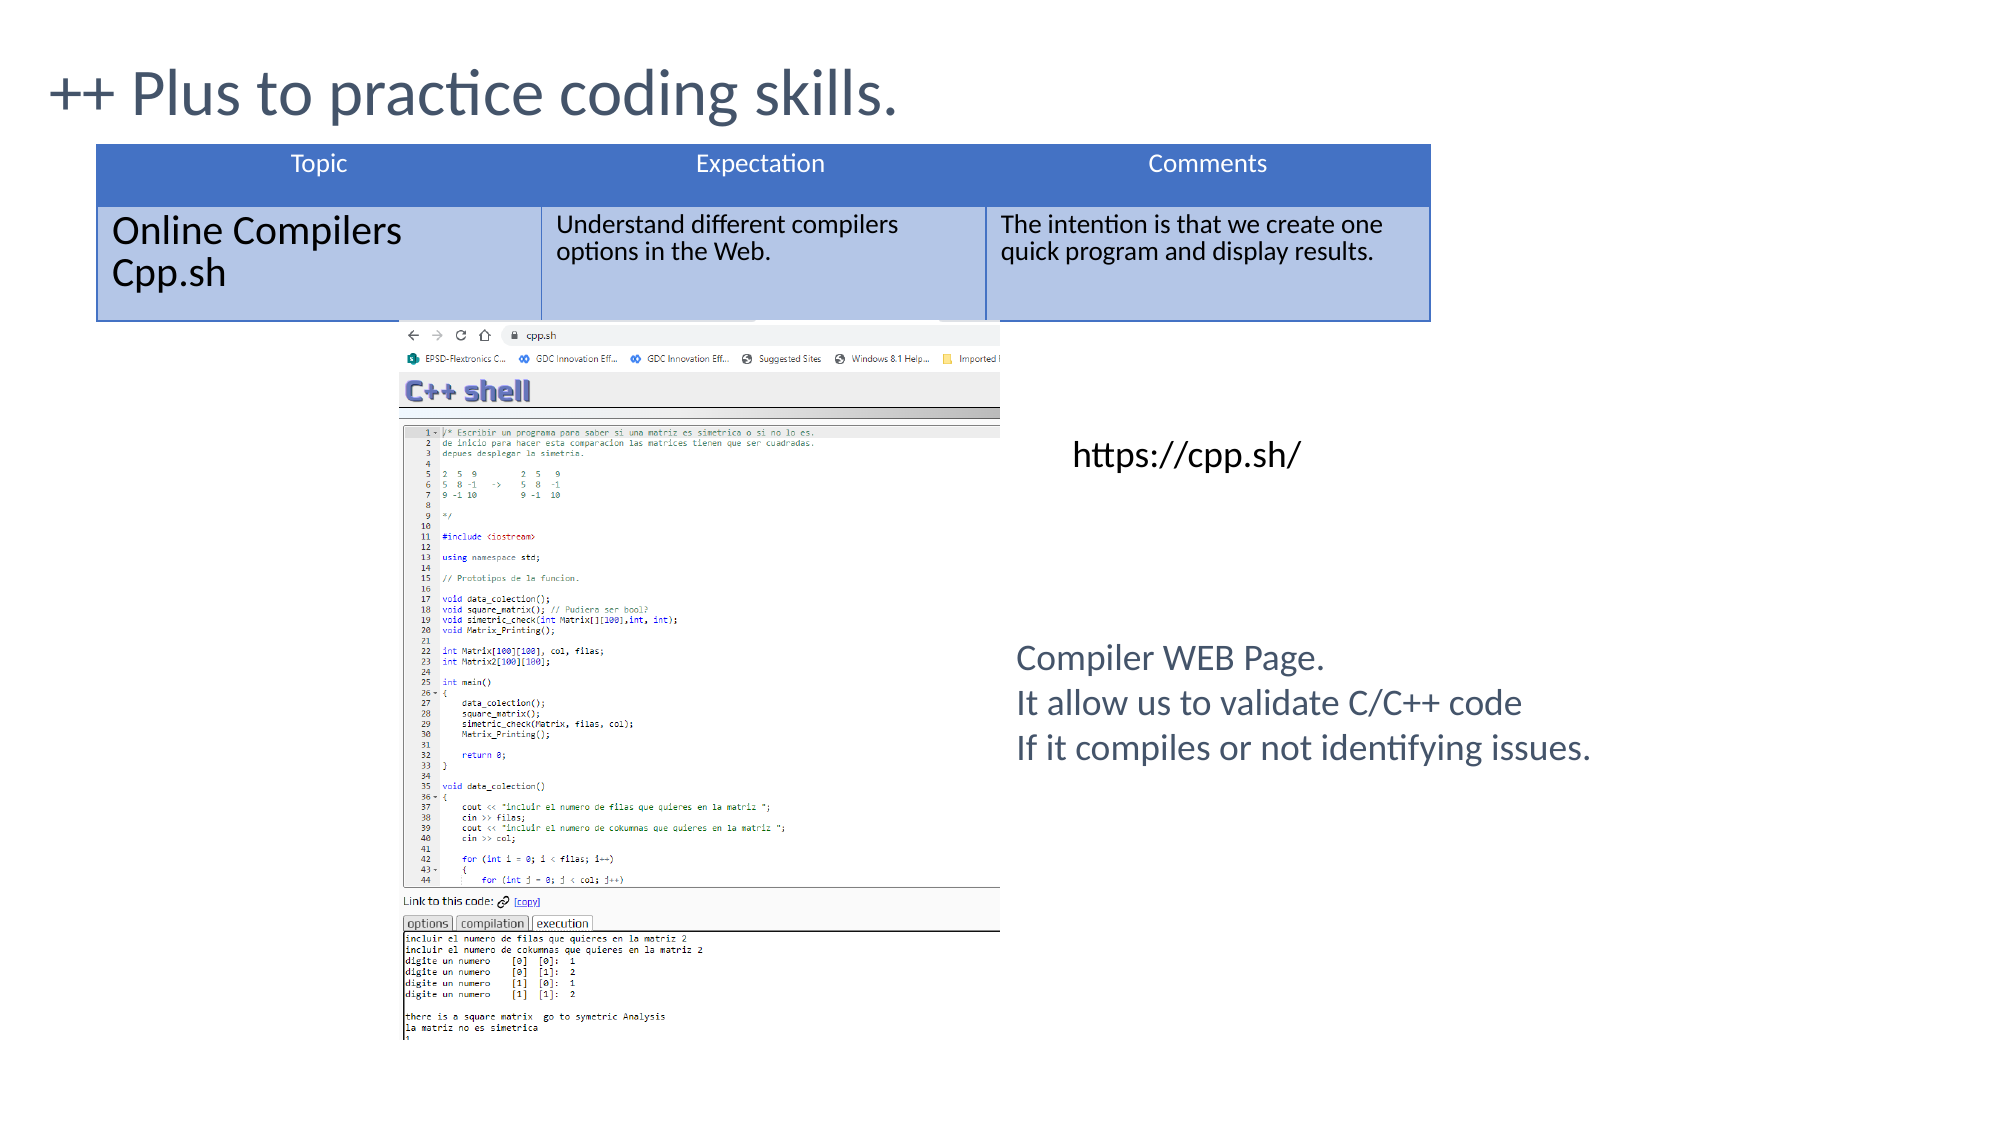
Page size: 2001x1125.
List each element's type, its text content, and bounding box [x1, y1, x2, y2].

title ++ Plus to practice coding skills. [48, 42, 1687, 146]
table_cell Understand different compilers options in the Web. [542, 207, 985, 320]
table_cell Online Compilers Cpp.sh [98, 207, 541, 320]
text_box Compiler WEB Page. It allow us to validate C/C++ code If it compiles or not identifying issues. [1016, 632, 1899, 813]
table_cell The intention is that we create one quick program and display results. [987, 207, 1429, 320]
table_header Comments [987, 146, 1429, 205]
table_header Expectation [542, 146, 985, 205]
table_header Topic [98, 146, 541, 205]
picture [399, 320, 1000, 1040]
text_box https://cpp.sh/ [1057, 422, 1527, 483]
